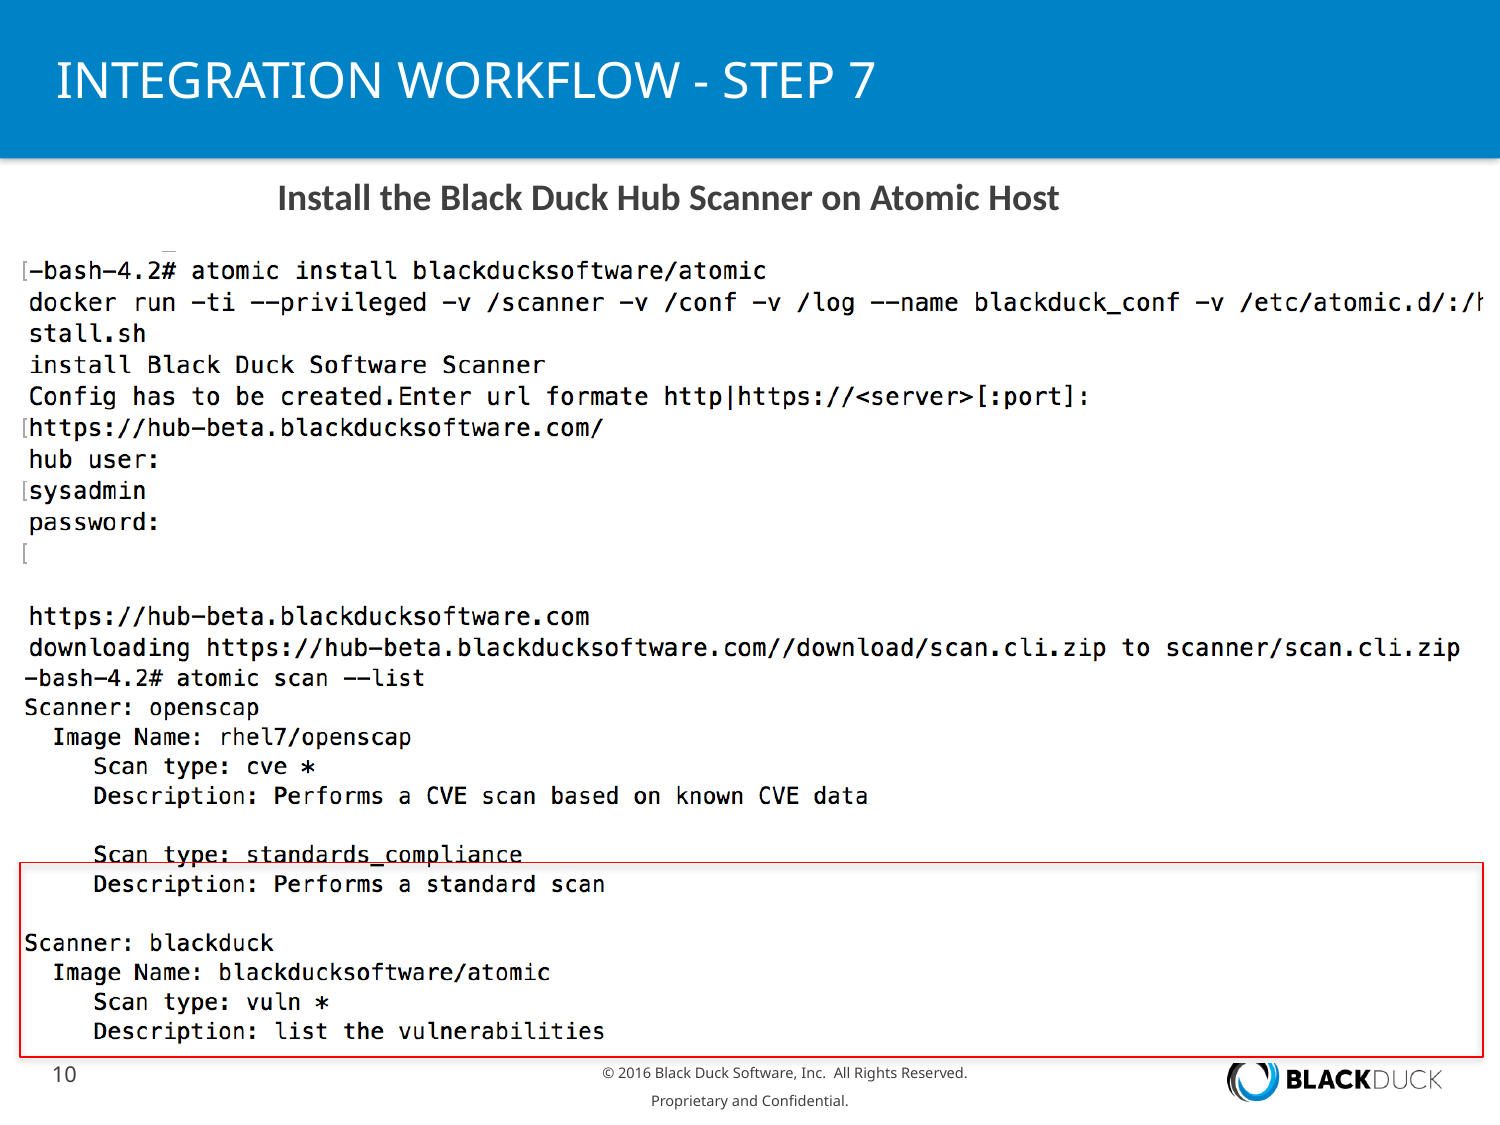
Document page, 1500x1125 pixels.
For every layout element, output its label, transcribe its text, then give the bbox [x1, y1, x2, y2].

picture [0, 250, 1484, 1102]
title Integration workflow - STEP 7 [41, 31, 1176, 126]
text_box [1307, 862, 1484, 1058]
text_box Install the Black Duck Hub Scanner on Atomic Host [262, 165, 1500, 225]
